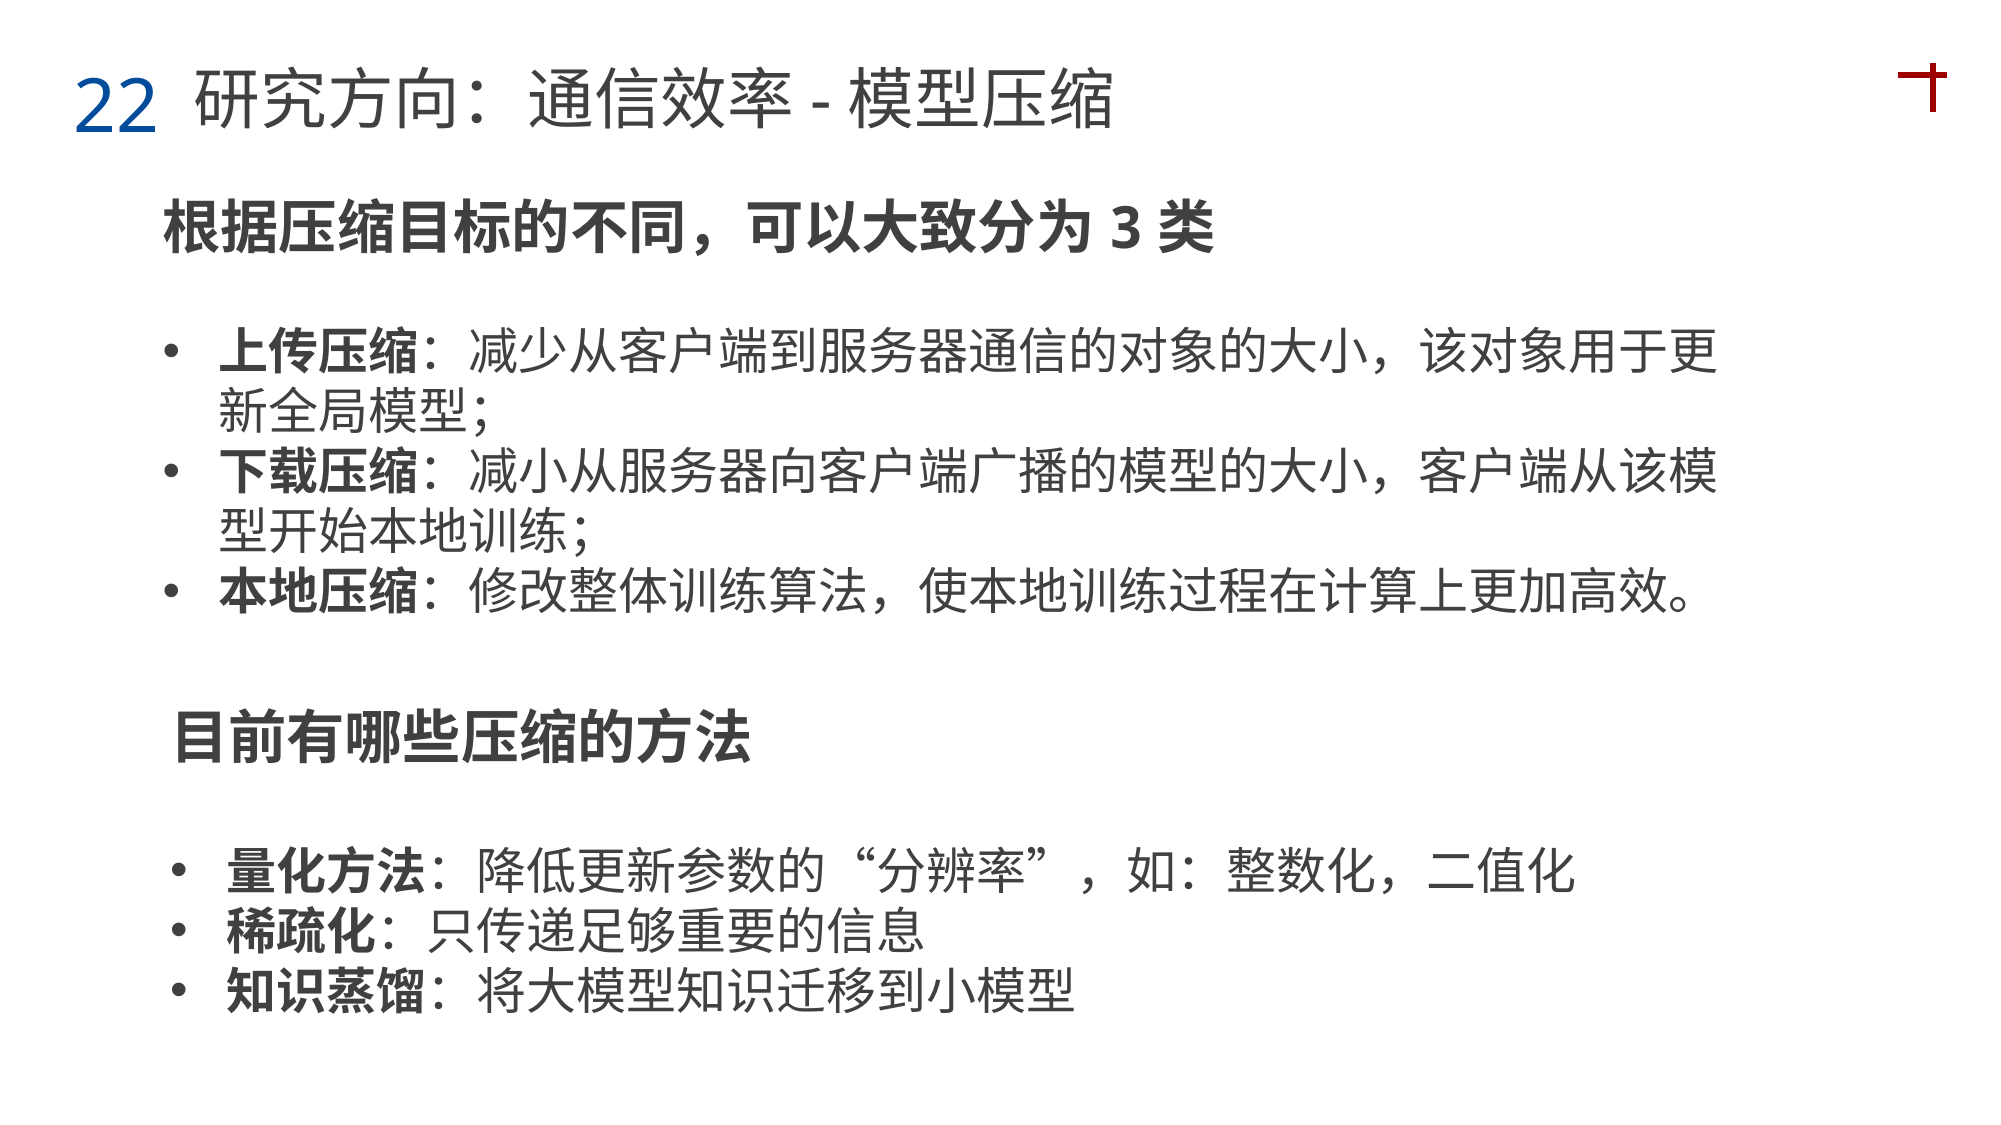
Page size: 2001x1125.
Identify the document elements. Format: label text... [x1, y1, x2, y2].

text_box 根据压缩目标的不同，可以大致分为3类 上传压缩：减少从客户端到服务器通信的对象的大小，该对象用于更新全局模型； 下载压缩：减小从服务器向客户端广播的模型的大小，客户端从该模型开始本地训练； 本地压缩：修改整体训练算法，使本地训练过程在计算上更加高效。 [147, 182, 1748, 688]
text_box 研究方向：通信效率-模型压缩 [179, 49, 1179, 145]
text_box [1897, 62, 1947, 113]
text_box 目前有哪些压缩的方法 量化方法：降低更新参数的“分辨率”，如：整数化，二值化 稀疏化：只传递足够重要的信息 知识蒸馏：将大模型知识迁移到小模型 [155, 692, 1592, 1028]
text_box 22 [53, 50, 179, 156]
